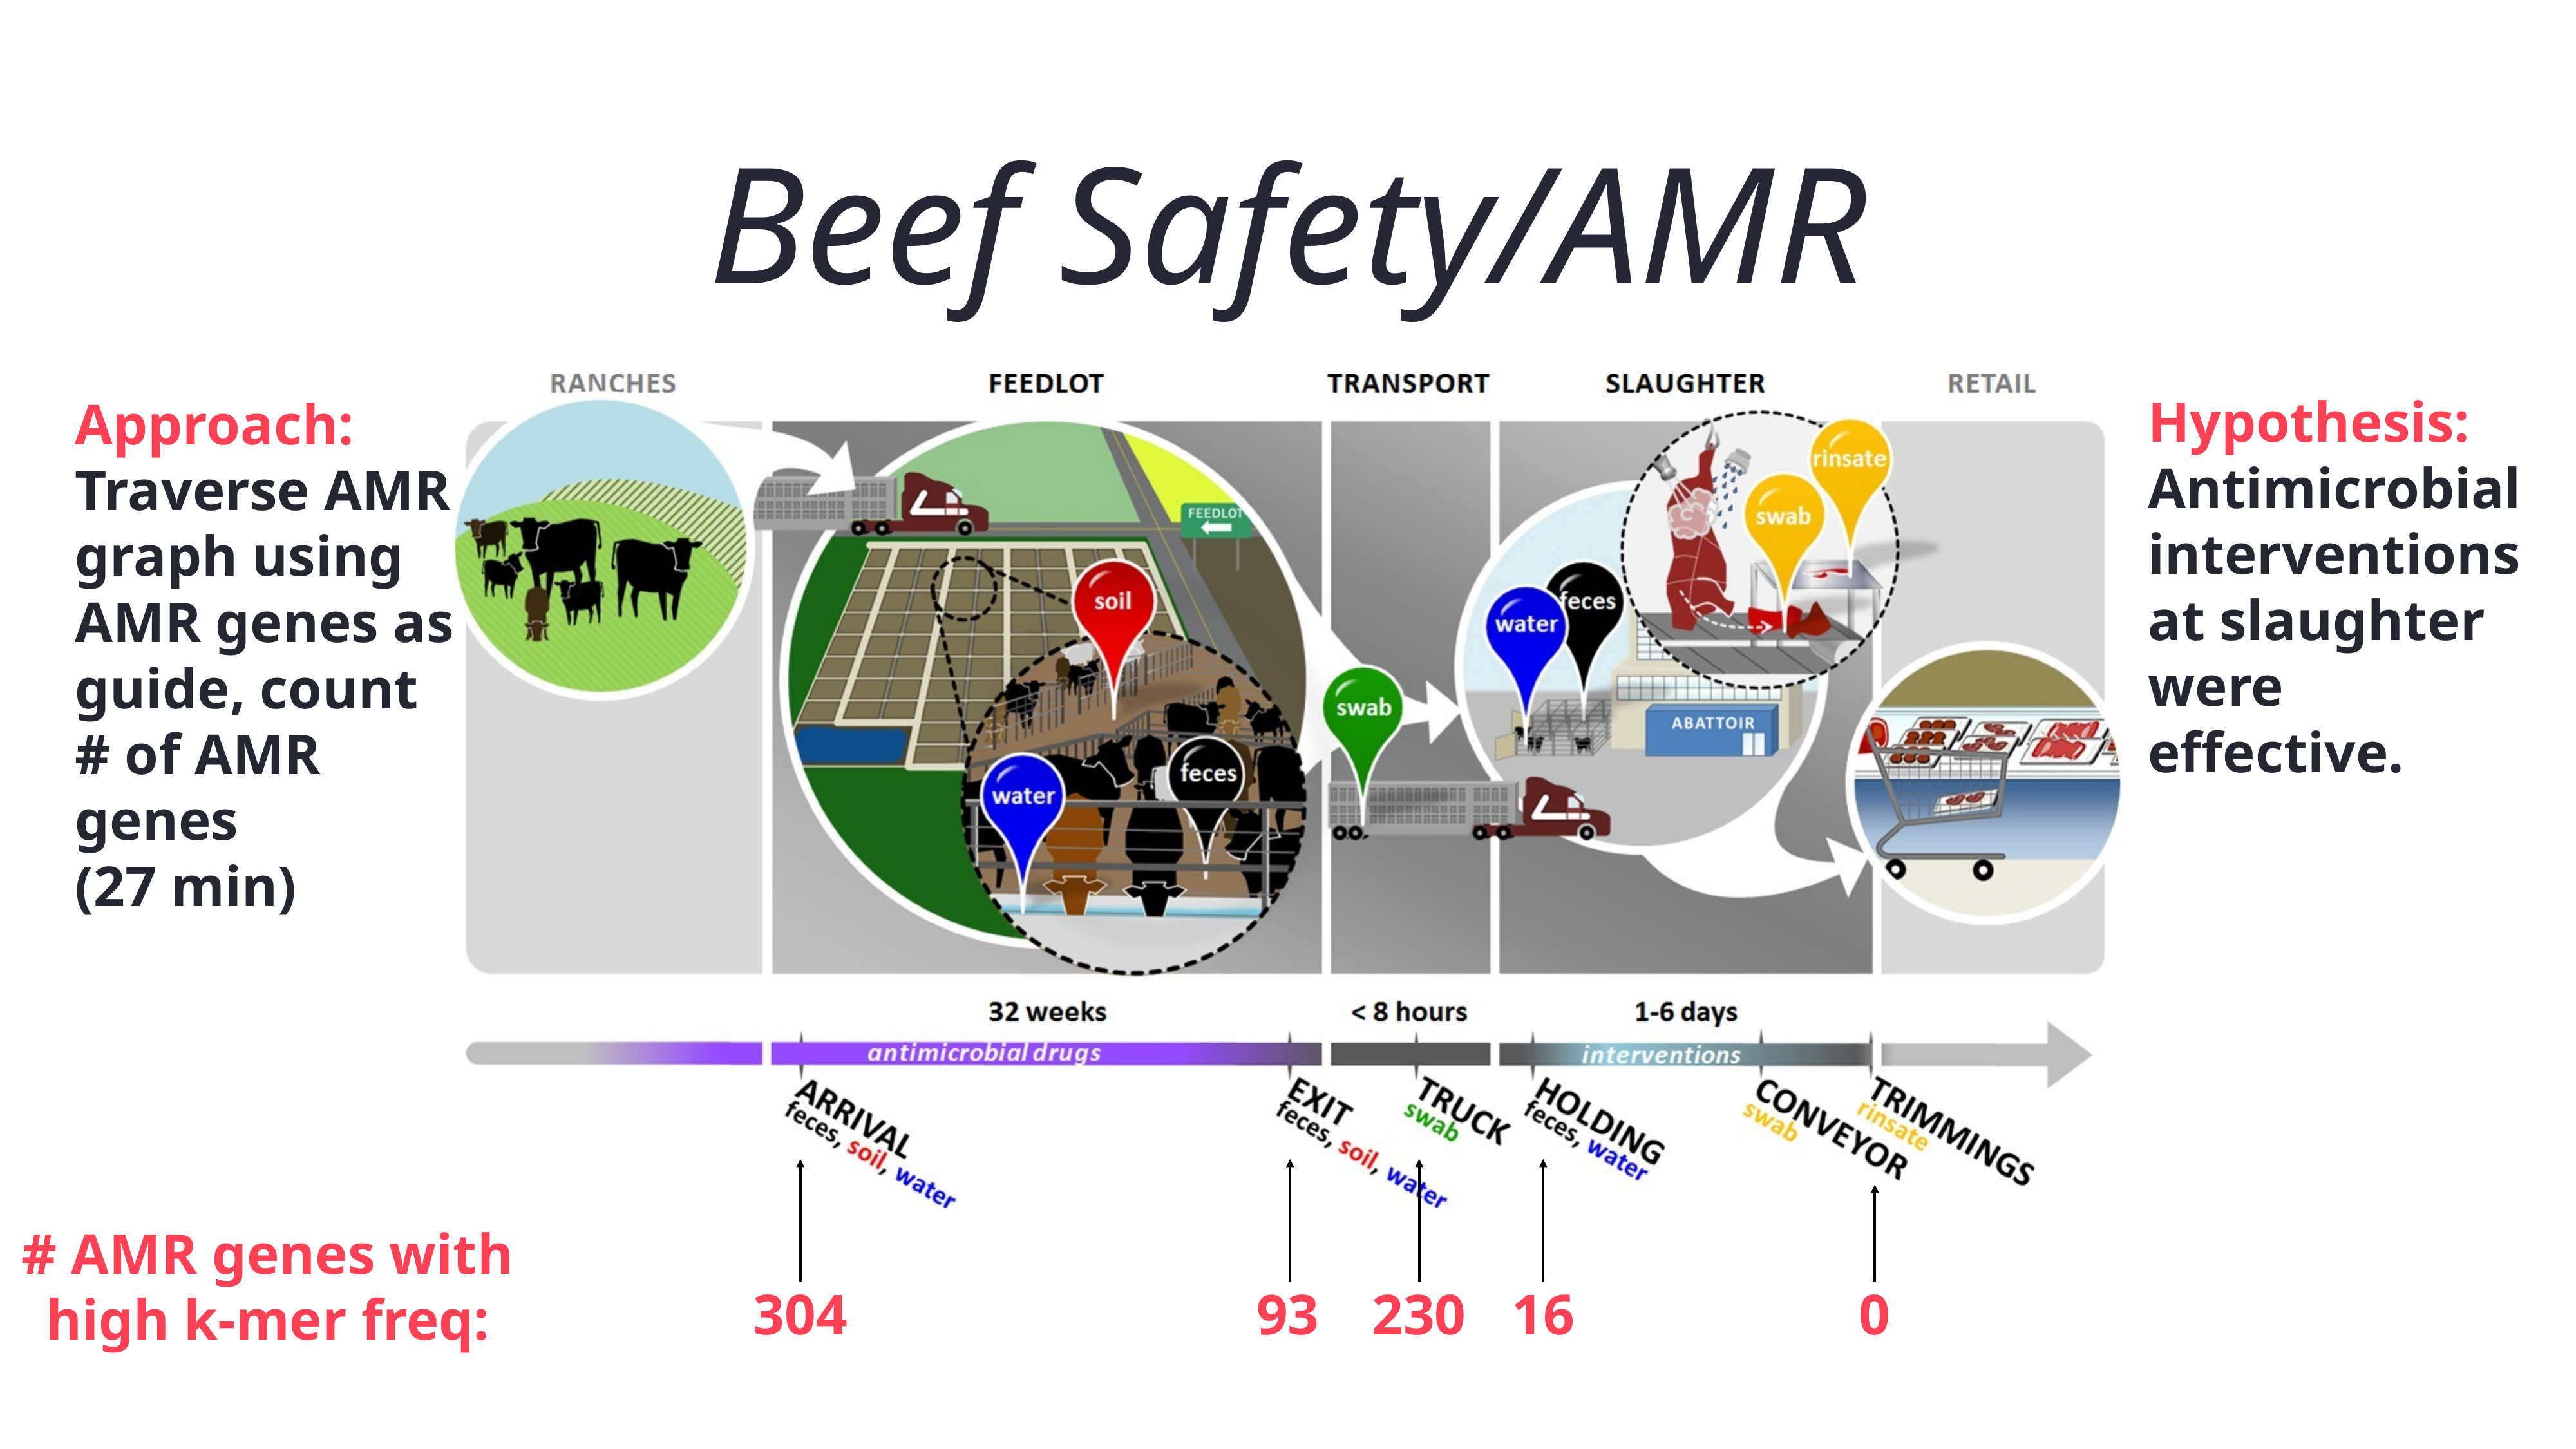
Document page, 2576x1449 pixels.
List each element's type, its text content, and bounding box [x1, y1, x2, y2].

text_box Hypothesis: Antimicrobial interventions at slaughter were effective. [2143, 403, 2539, 768]
text_box 230 [1334, 1264, 1458, 1361]
text_box Approach: Traverse AMR graph using AMR genes as guide, count # of AMR genes (27 min) [70, 332, 466, 974]
text_box 93 [1203, 1264, 1334, 1361]
text_box # AMR genes with high k-mer freq: [16, 1213, 520, 1356]
text_box 304 [715, 1264, 886, 1361]
picture [455, 372, 2121, 1211]
text_box 16 [1458, 1264, 1629, 1361]
text_box 0 [1790, 1264, 1960, 1361]
title Beef Safety/AMR [183, 37, 2393, 402]
